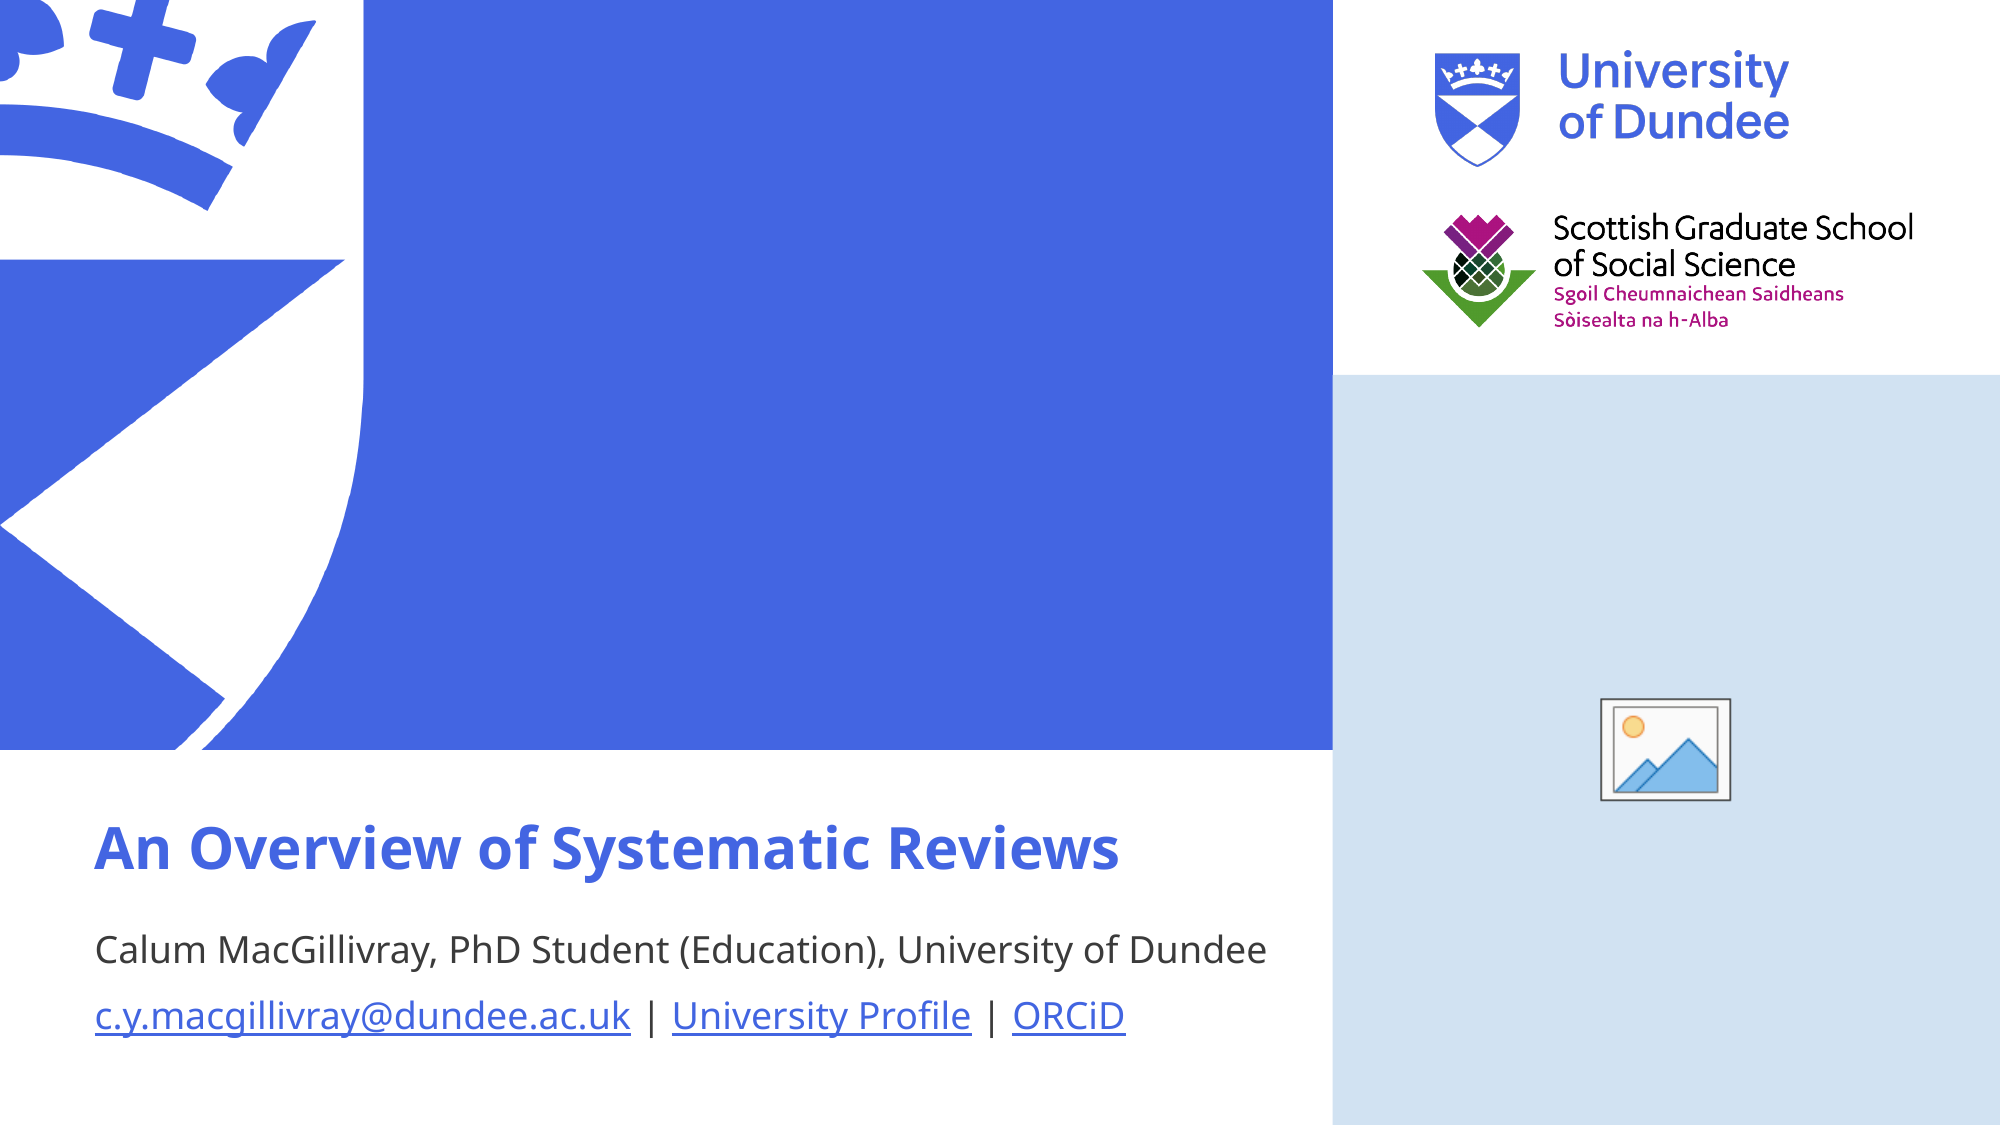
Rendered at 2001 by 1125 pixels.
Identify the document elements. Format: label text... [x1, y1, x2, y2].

list Calum MacGillivray, PhD Student (Education), University of Dundee c.y.macgillivray@dundee.ac.uk | University Profile | ORCiD [79, 918, 1288, 1066]
picture [0, 0, 2000, 1125]
title An Overview of Systematic Reviews [79, 797, 1288, 899]
picture [1418, 207, 1915, 334]
picture [1435, 50, 1789, 167]
